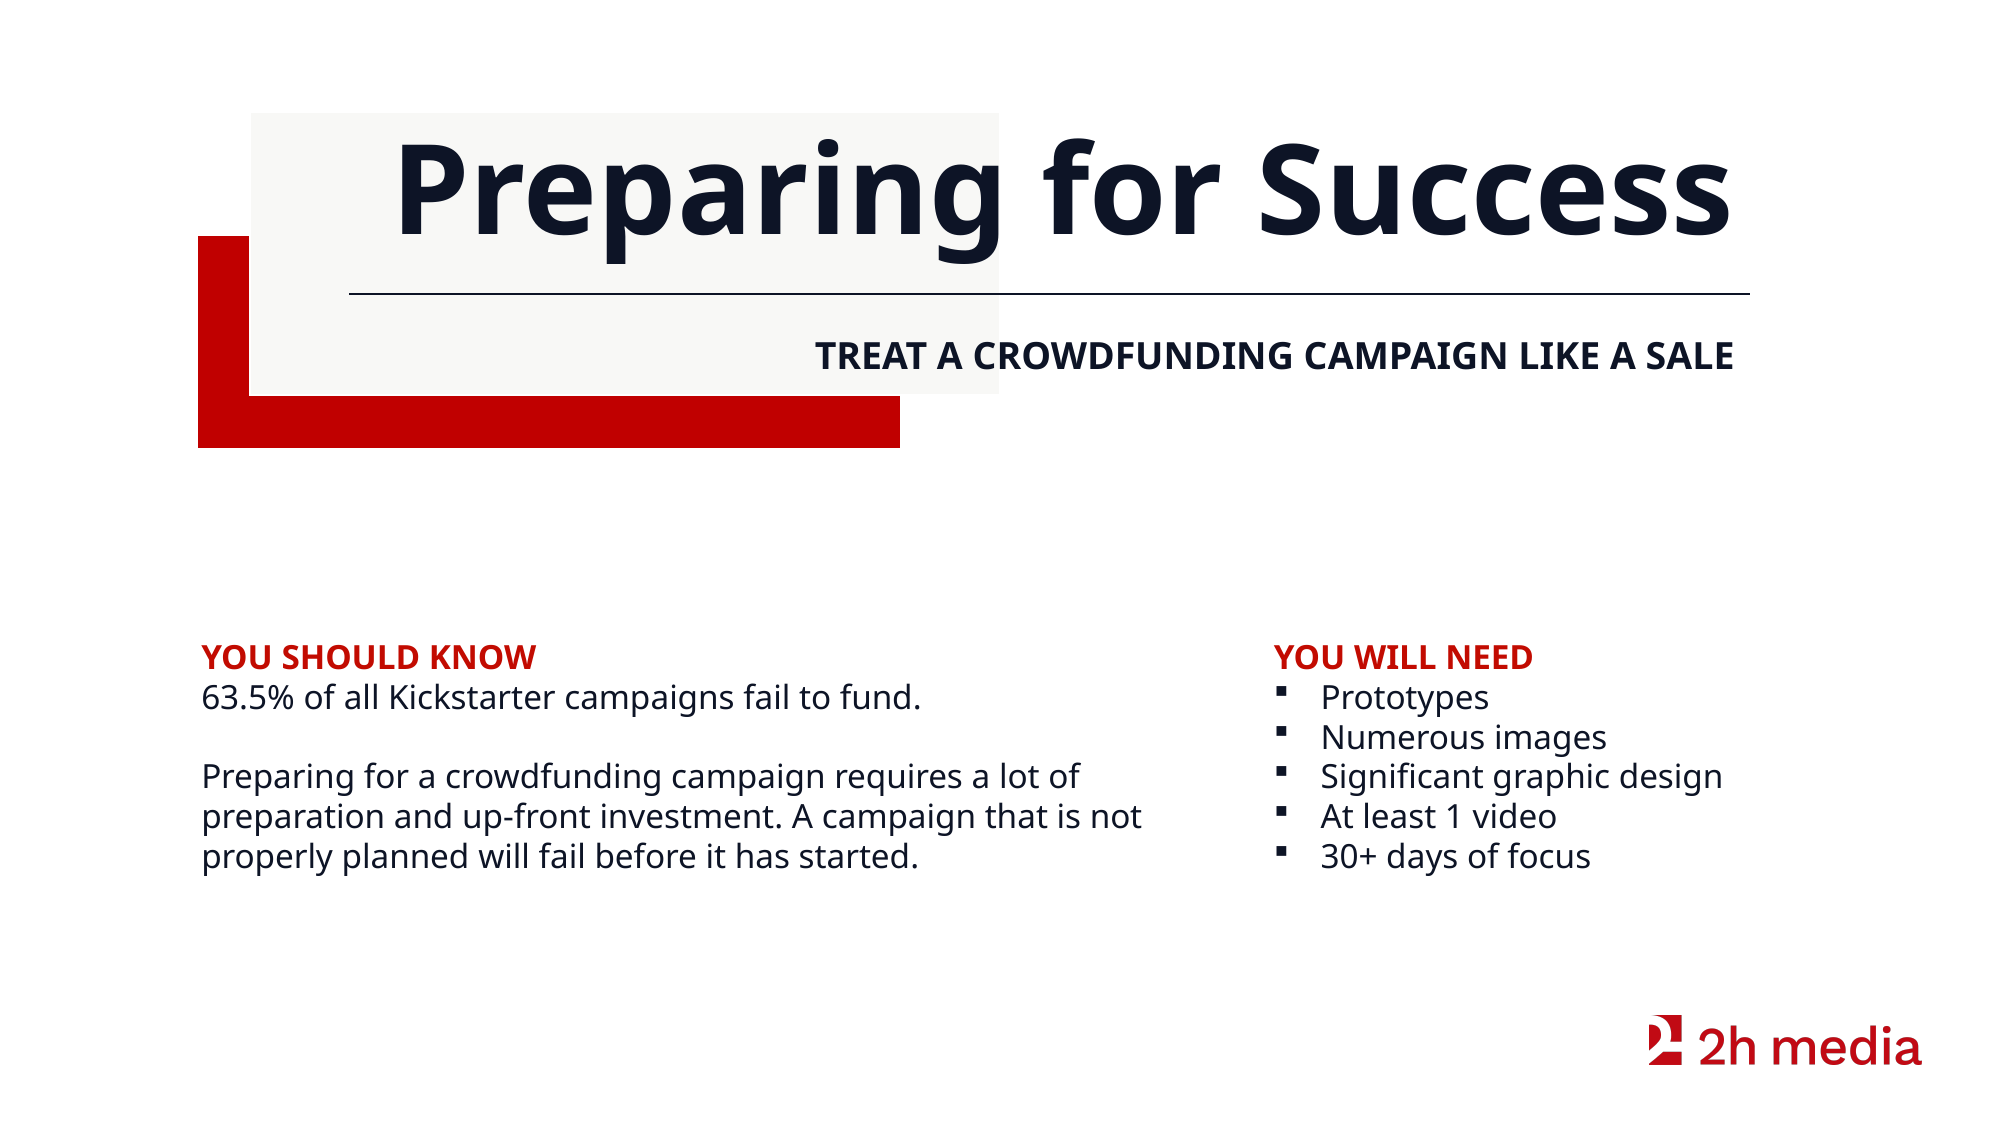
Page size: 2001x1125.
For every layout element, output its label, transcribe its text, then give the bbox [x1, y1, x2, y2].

text_box You will need Prototypes Numerous images Significant graphic design At least 1 video 30+ days of focus [1288, 628, 1750, 923]
text_box You should Know 63.5% of all Kickstarter campaigns fail to fund. Preparing for a crowdfunding campaign requires a lot of preparation and up-front investment. A campaign that is not properly planned will fail before it has started. [186, 628, 1288, 923]
text_box Preparing for Success [249, 110, 1750, 270]
text_box Treat a Crowdfunding Campaign Like a Sale [249, 330, 1750, 389]
picture [1649, 1015, 1922, 1065]
